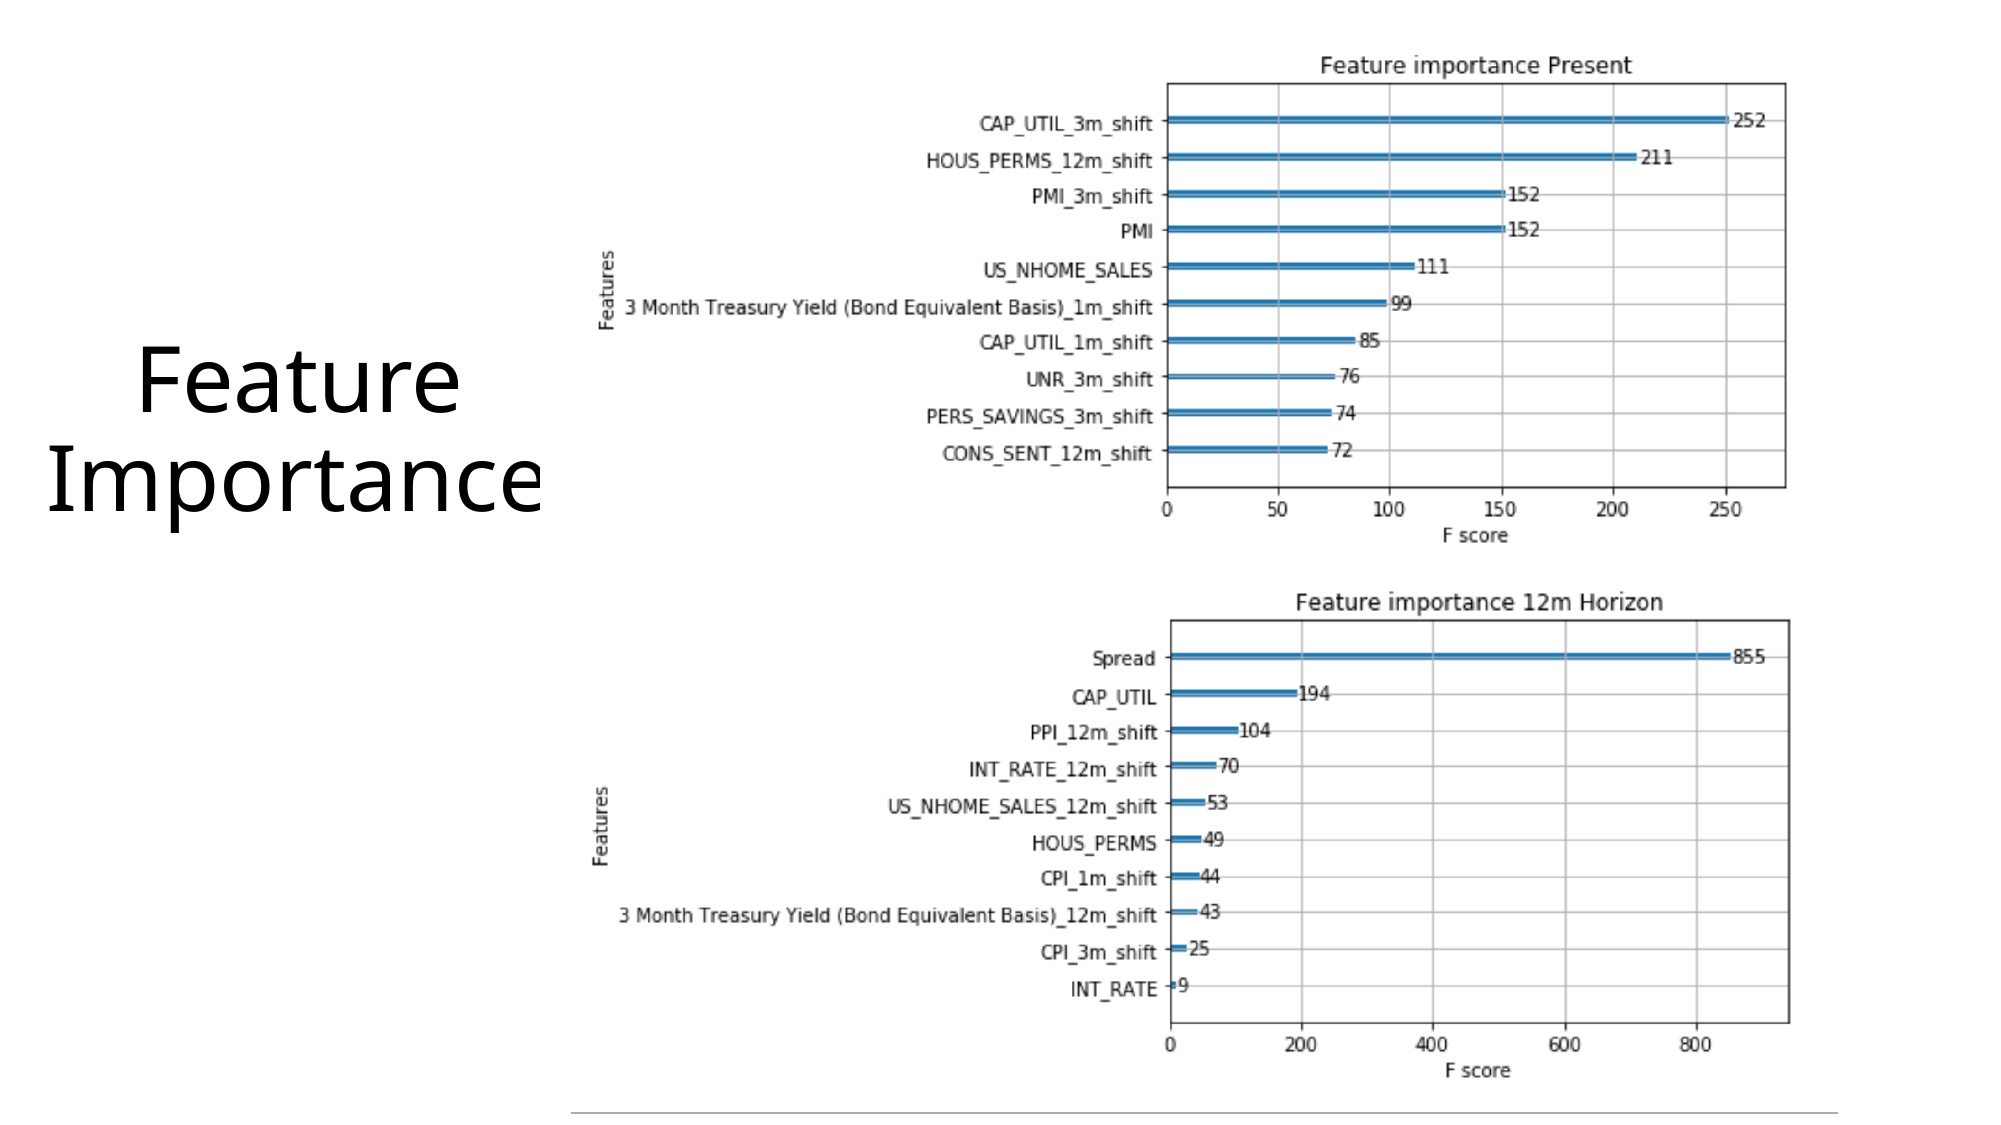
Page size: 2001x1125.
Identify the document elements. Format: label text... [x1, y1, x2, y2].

title Feature Importance [0, 0, 598, 865]
picture [571, 570, 1838, 1117]
picture [540, 45, 1919, 560]
